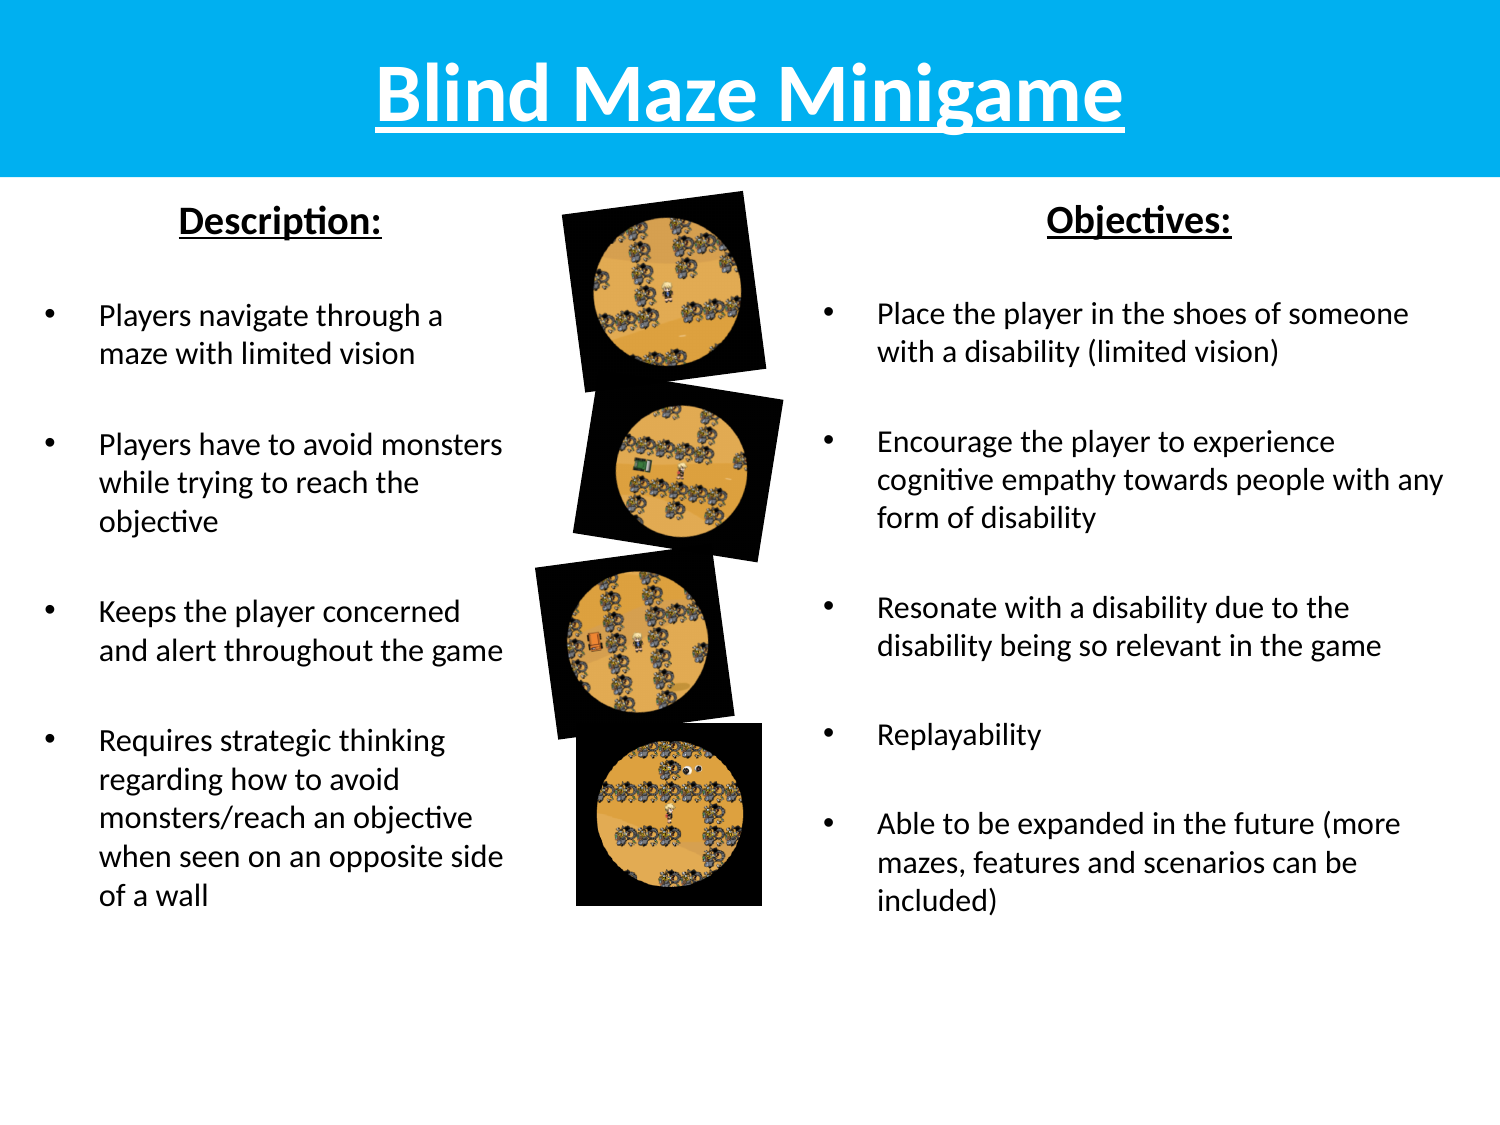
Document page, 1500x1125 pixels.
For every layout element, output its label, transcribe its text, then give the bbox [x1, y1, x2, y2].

list Objectives: Place the player in the shoes of someone with a disability (limited vision) Encourage the player to experience cognitive empathy towards people with any form of disability Resonate with a disability due to the disability being so relevant in the game Replayability Able to be expanded in the future (more mazes, features and scenarios can be included) [808, 186, 1471, 929]
list Description: Players navigate through a maze with limited vision Players have to avoid monsters while trying to reach the objective Keeps the player concerned and alert throughout the game Requires strategic thinking regarding how to avoid monsters/reach an objective when seen on an opposite side of a wall [29, 186, 532, 929]
title Blind Maze Minigame [0, 0, 1500, 178]
picture [534, 190, 784, 906]
